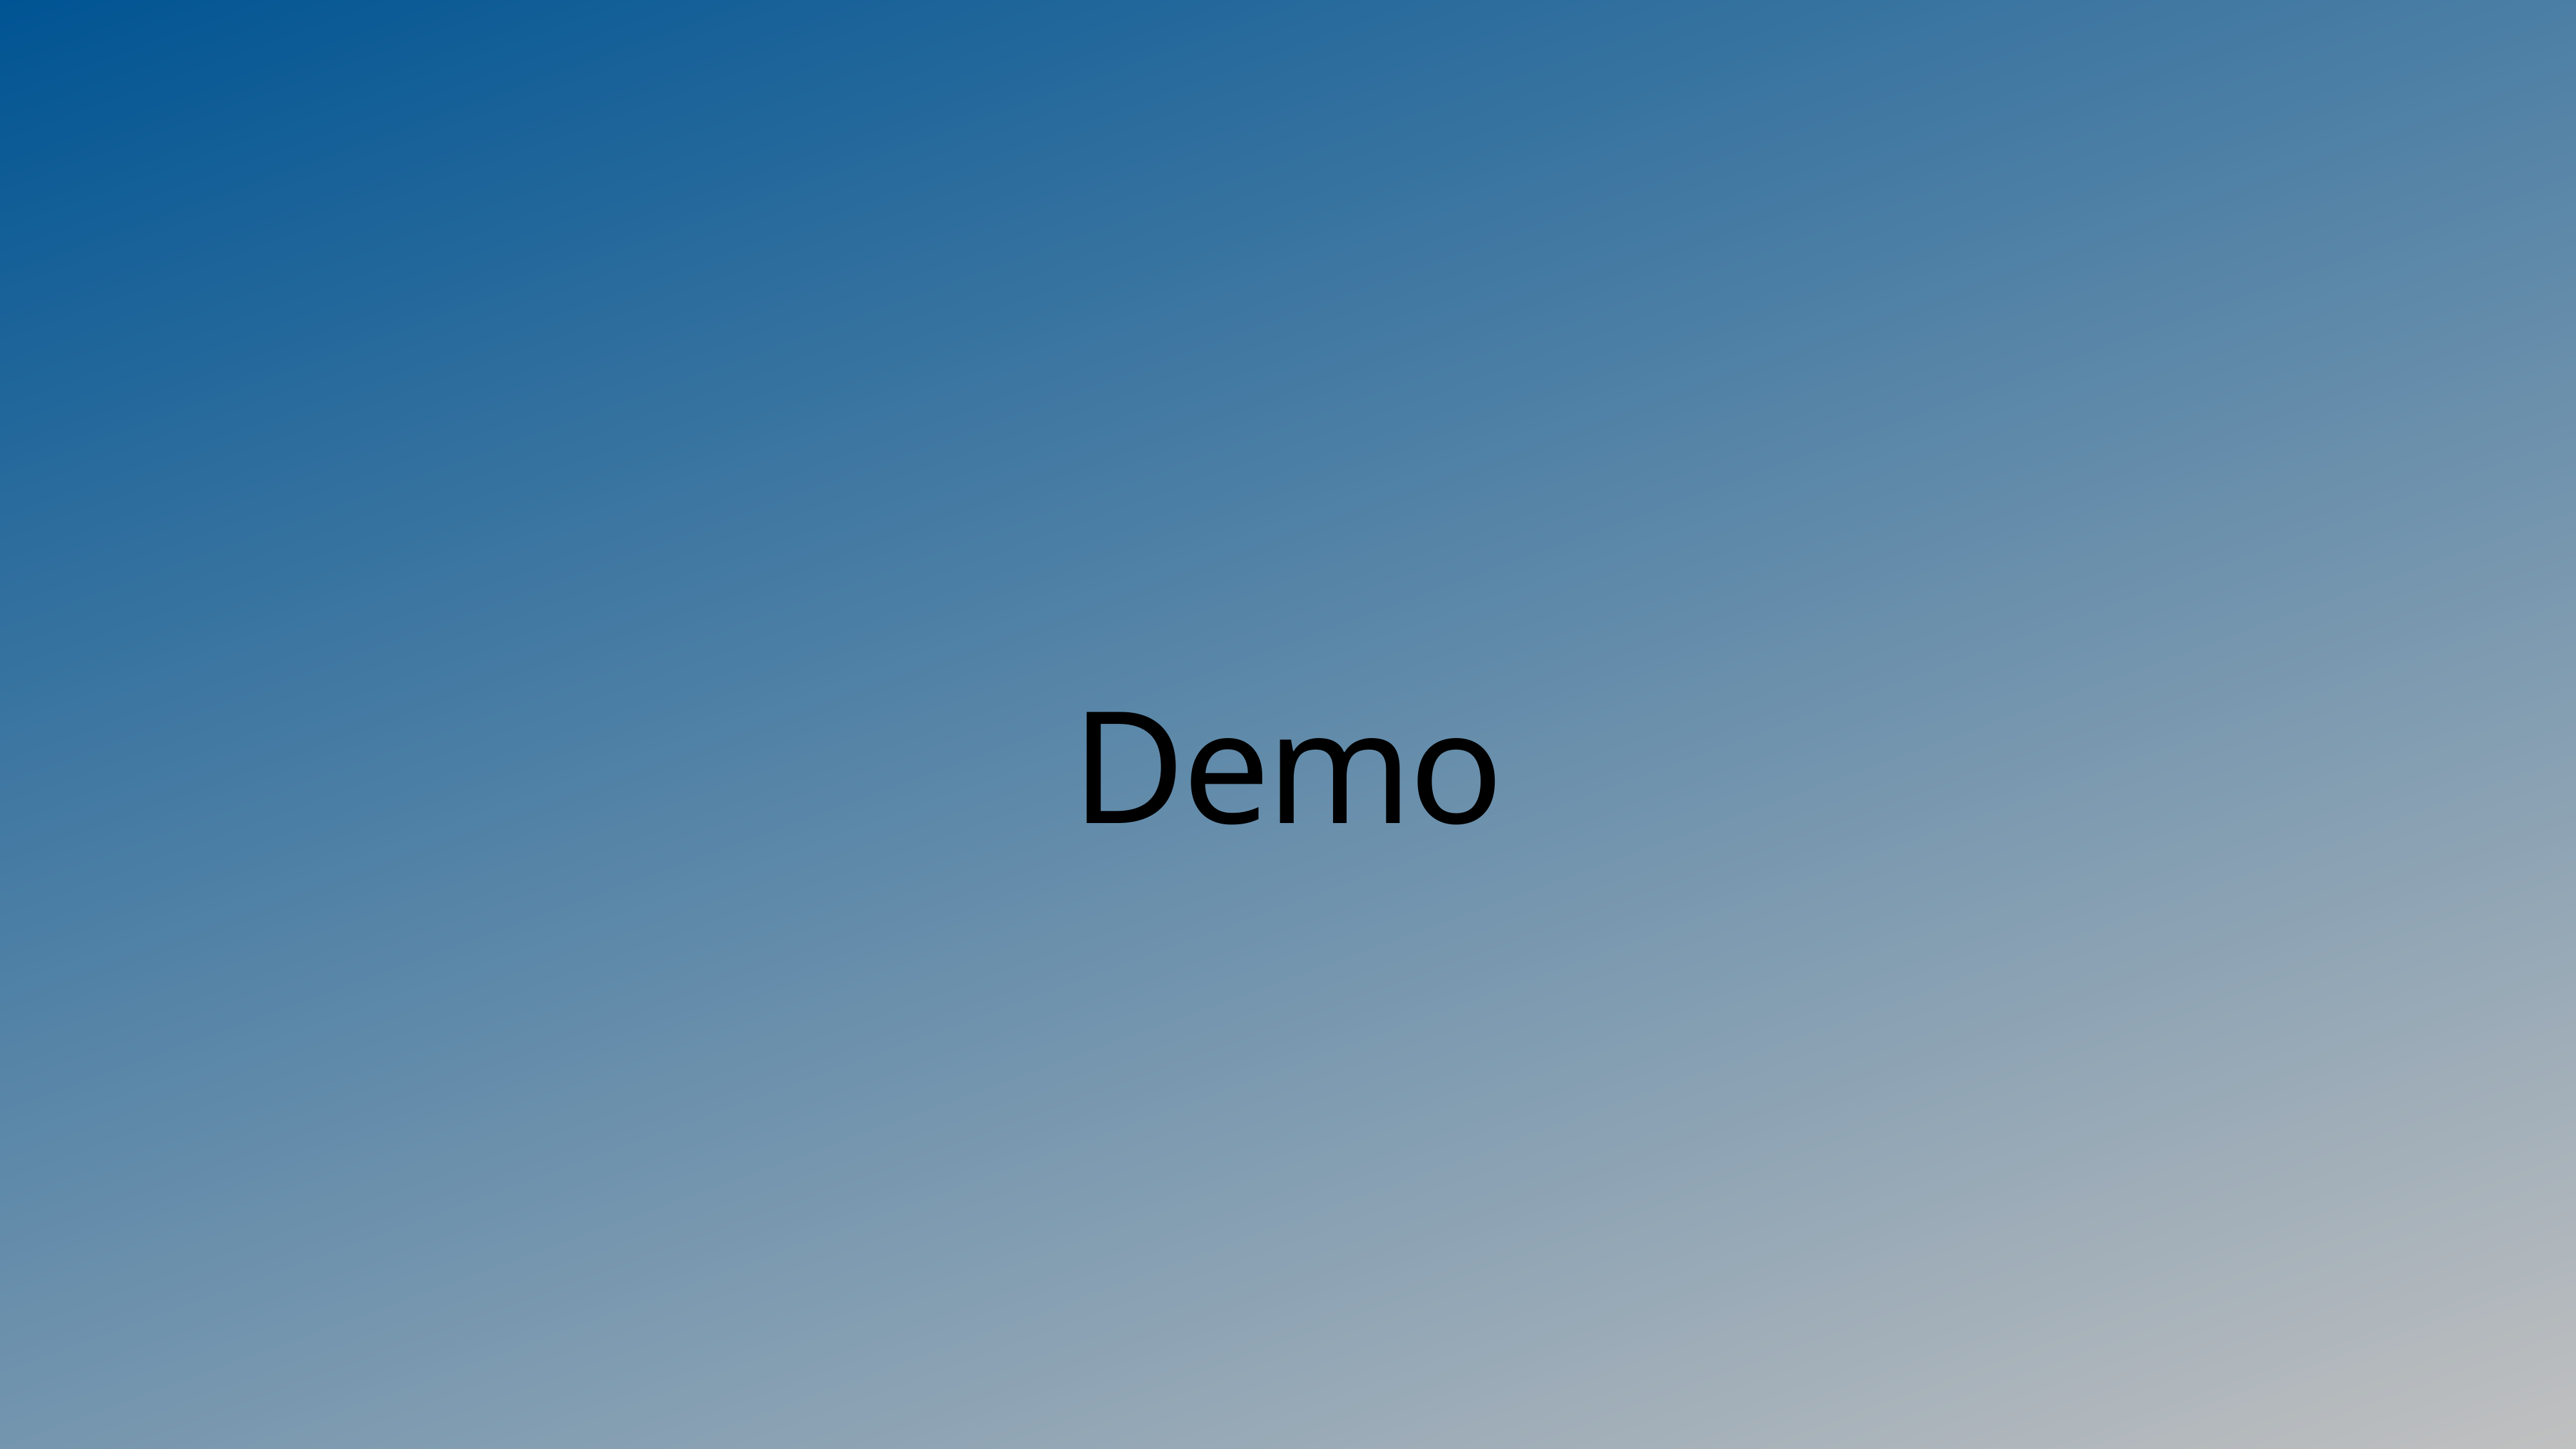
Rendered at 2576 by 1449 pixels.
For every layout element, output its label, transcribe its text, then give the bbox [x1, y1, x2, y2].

list Demo [127, 628, 2449, 930]
